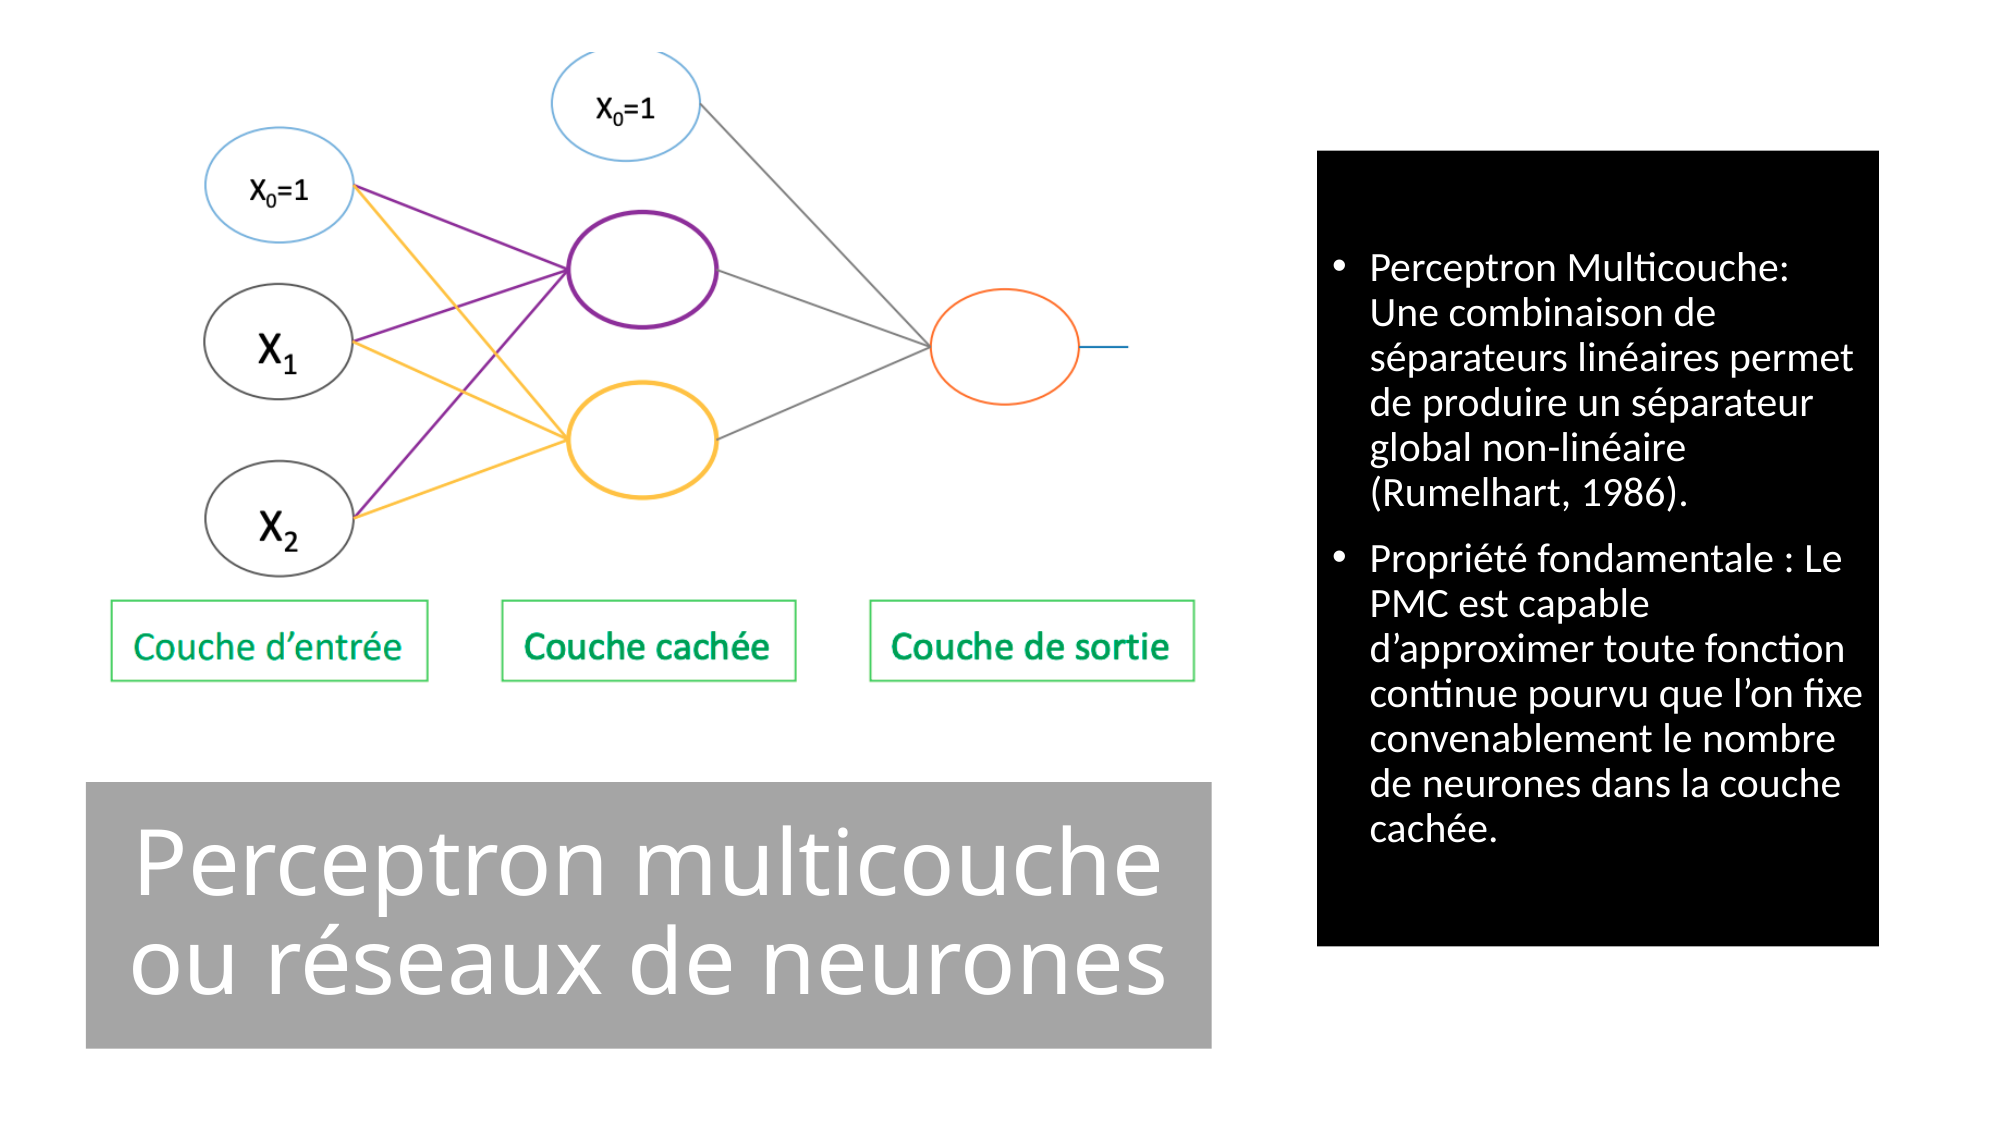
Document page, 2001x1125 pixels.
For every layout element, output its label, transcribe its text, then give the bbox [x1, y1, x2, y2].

list Perceptron Multicouche: Une combinaison de séparateurs linéaires permet de produire un séparateur global non-linéaire (Rumelhart, 1986). Propriété fondamentale : Le PMC est capable d’approximer toute fonction continue pourvu que l’on fixe convenablement le nombre de neurones dans la couche cachée. [1317, 150, 1879, 947]
picture [53, 52, 1212, 727]
title Perceptron multicouche ou réseaux de neurones [85, 782, 1212, 1049]
